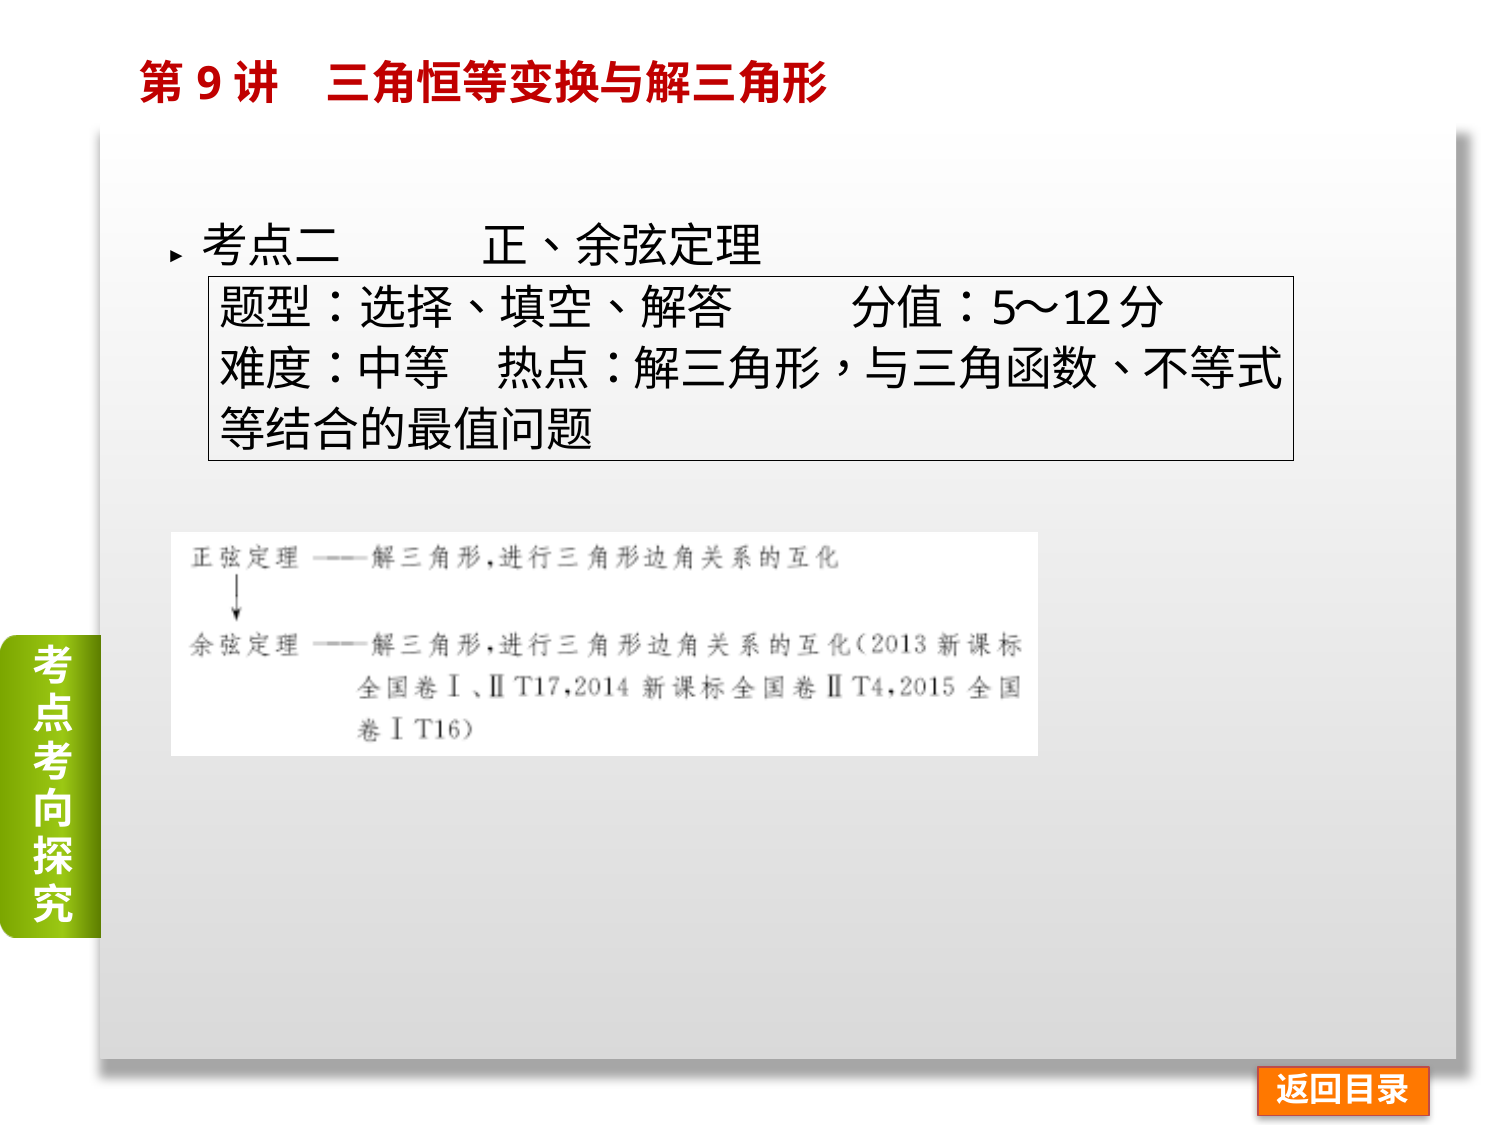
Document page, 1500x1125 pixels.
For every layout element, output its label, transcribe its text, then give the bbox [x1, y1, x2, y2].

text_box 返回目录 [1257, 1066, 1430, 1116]
text_box 第9讲 三角恒等变换与解三角形 [123, 42, 1223, 121]
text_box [159, 215, 1343, 1086]
picture [0, 635, 101, 939]
